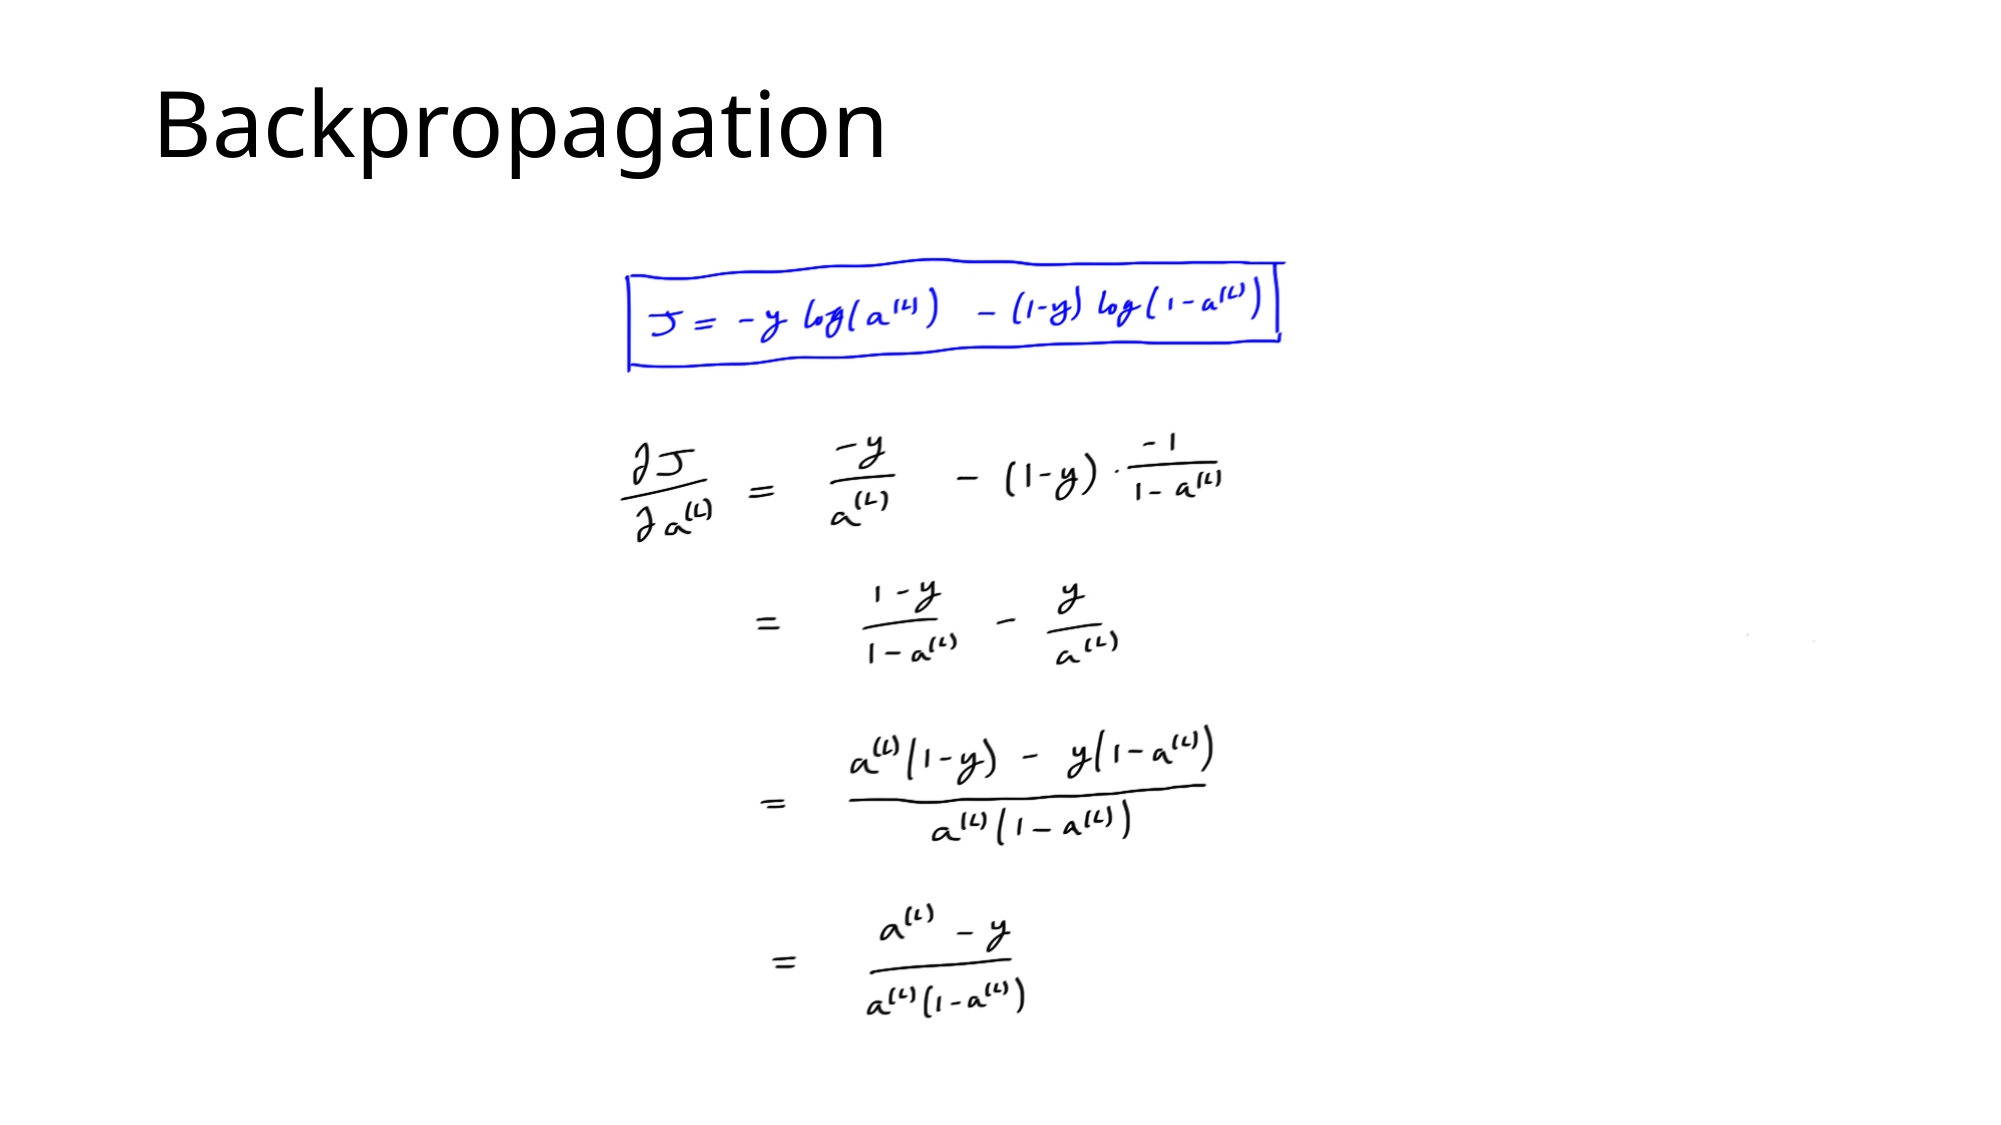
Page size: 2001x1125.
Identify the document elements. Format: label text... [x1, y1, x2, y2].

title Backpropagation [137, 19, 1863, 237]
picture [275, 212, 1879, 1046]
